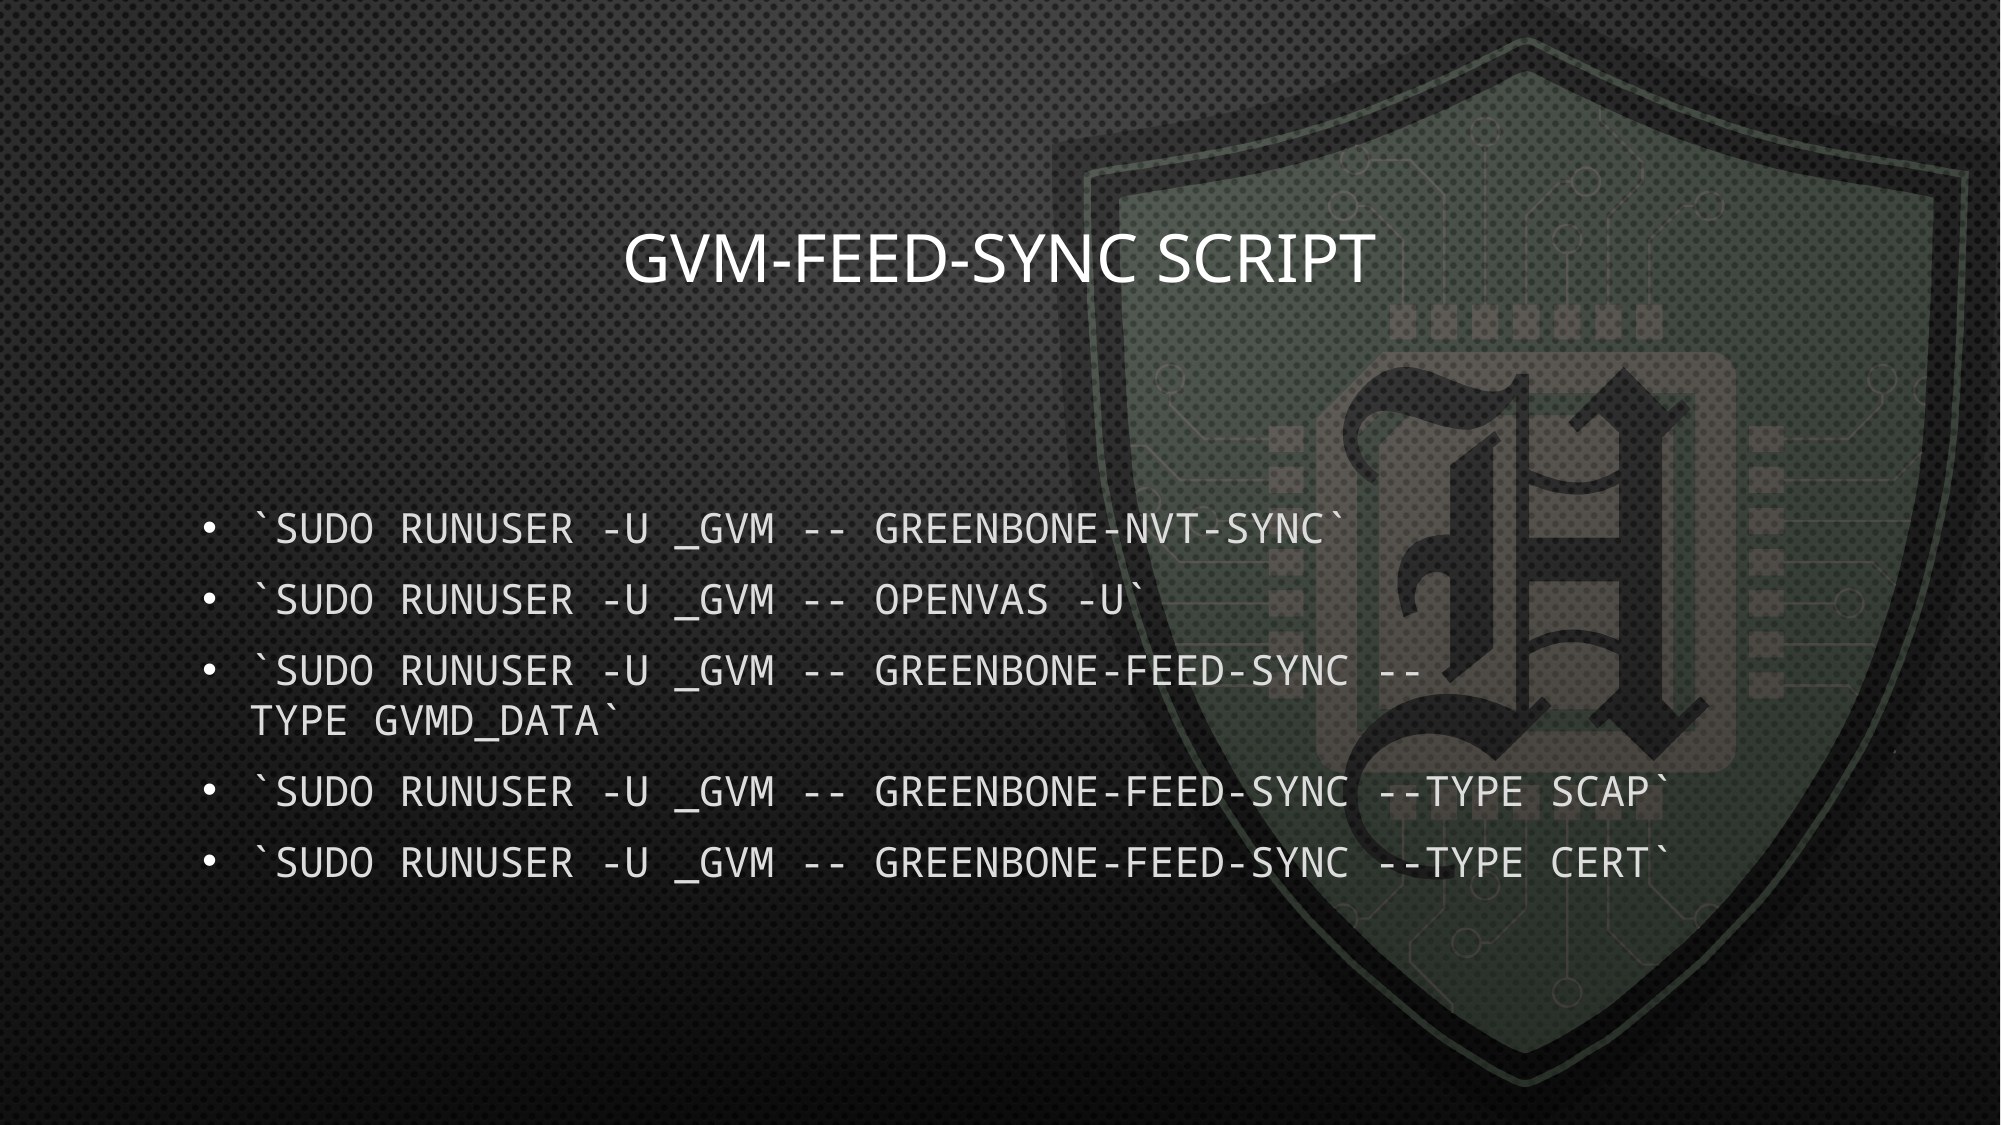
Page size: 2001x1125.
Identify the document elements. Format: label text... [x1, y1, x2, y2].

title Gvm-feed-sync script [187, 99, 1813, 413]
list `sudo runuser -u _gvm -- greenbone-nvt-sync` `sudo runuser -u _gvm -- openvas -u` `sudo runuser -u _gvm -- greenbone-feed-sync --type GVMD_DATA` `sudo runuser -u _gvm -- greenbone-feed-sync --type SCAP` `sudo runuser -u _gvm -- greenbone-feed-sync --type CERT` [187, 437, 1813, 950]
